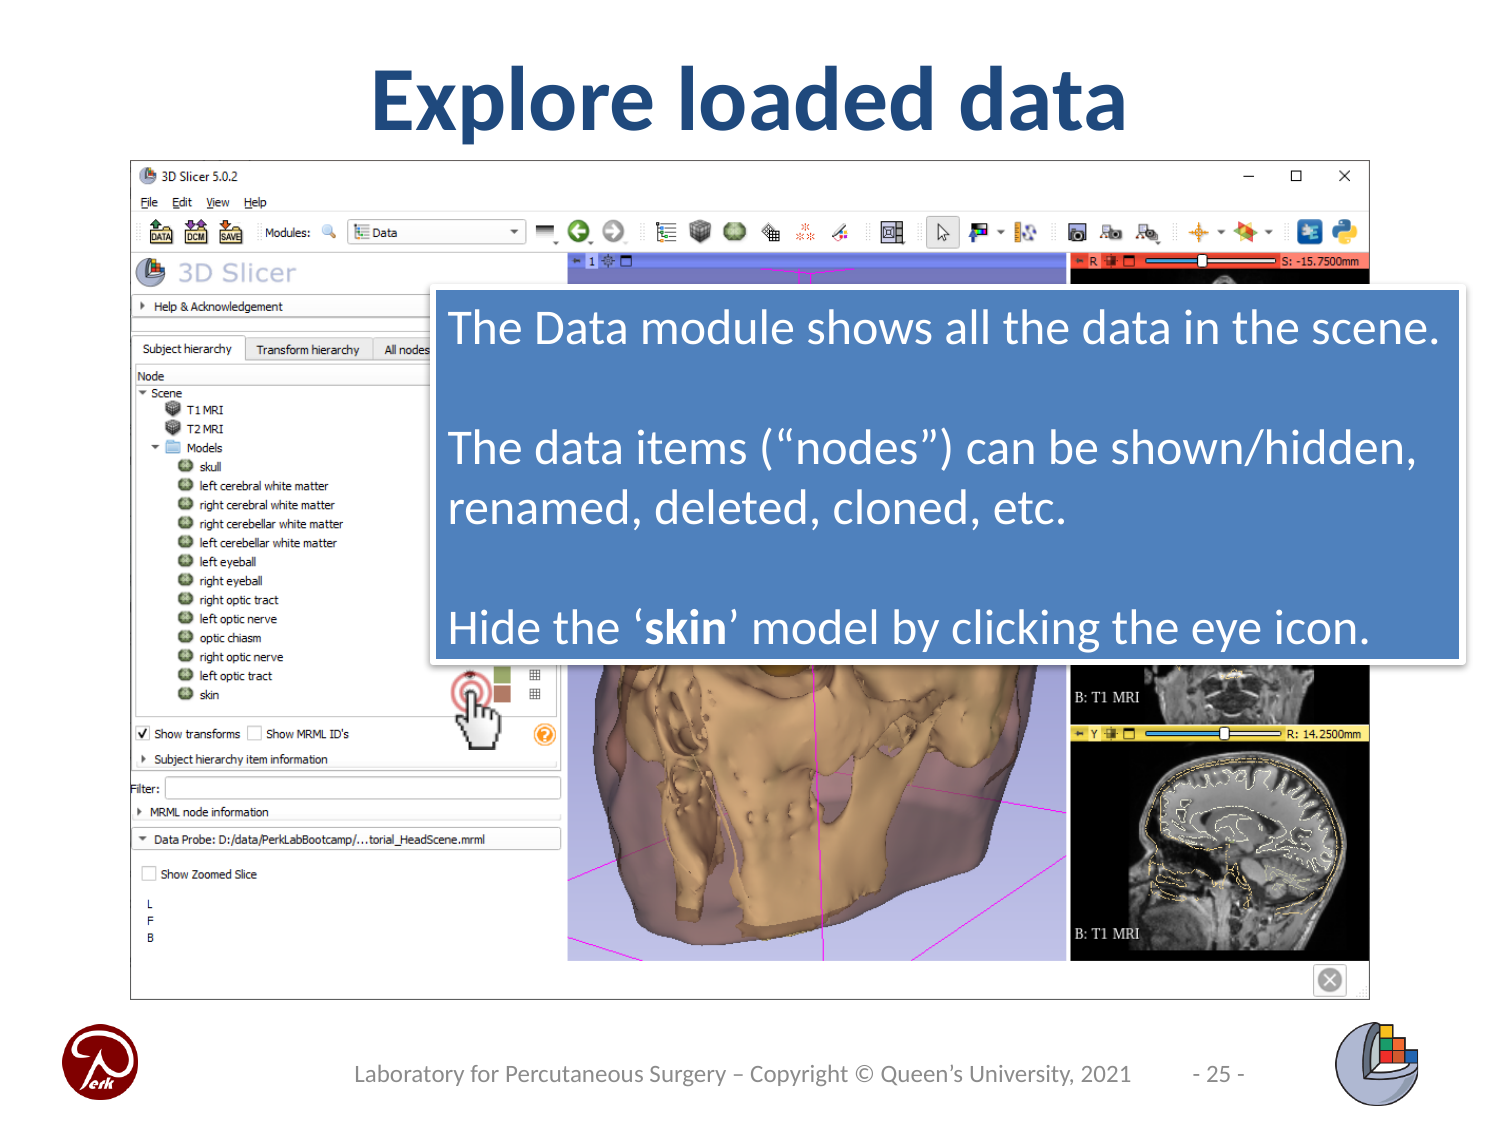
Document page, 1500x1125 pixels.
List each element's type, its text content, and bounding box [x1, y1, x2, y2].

picture [129, 160, 1370, 1001]
footer Laboratory for Percutaneous Surgery – Copyright © Queen’s University, 2021 [312, 1042, 1175, 1103]
picture [62, 1024, 138, 1100]
slide_number - 25 - [1175, 1042, 1263, 1103]
title Explore loaded data [74, 0, 1426, 188]
text_box The Data module shows all the data in the scene. The data items (“nodes”) can be shown/hidden, renamed, deleted, cloned, etc. Hide the ‘skin’ model by clicking the eye icon. [1376, 284, 1466, 665]
picture [1335, 1022, 1419, 1106]
